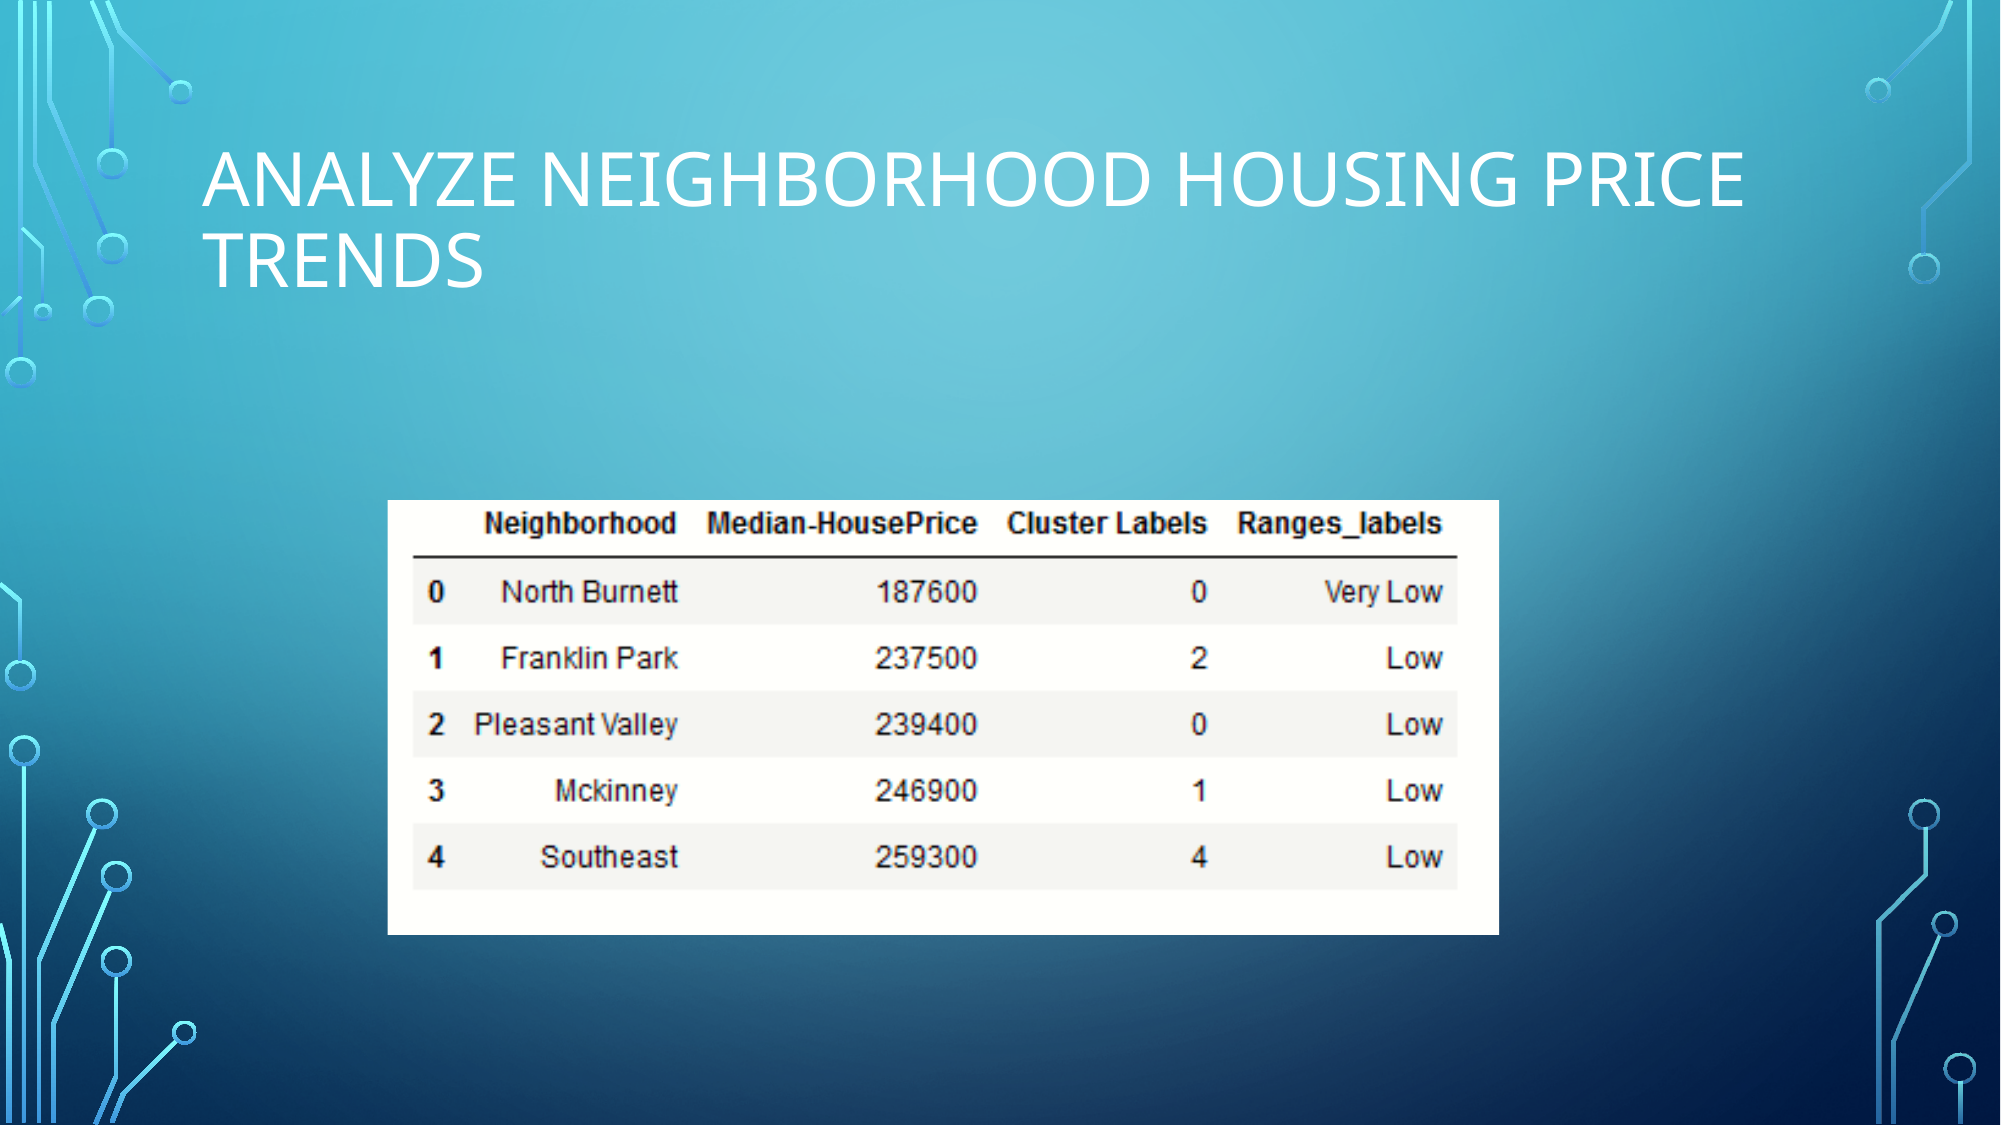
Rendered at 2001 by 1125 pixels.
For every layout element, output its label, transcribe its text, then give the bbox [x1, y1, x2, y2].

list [387, 499, 1500, 935]
title Analyze Neighborhood Housing Price Trends [187, 101, 1813, 344]
